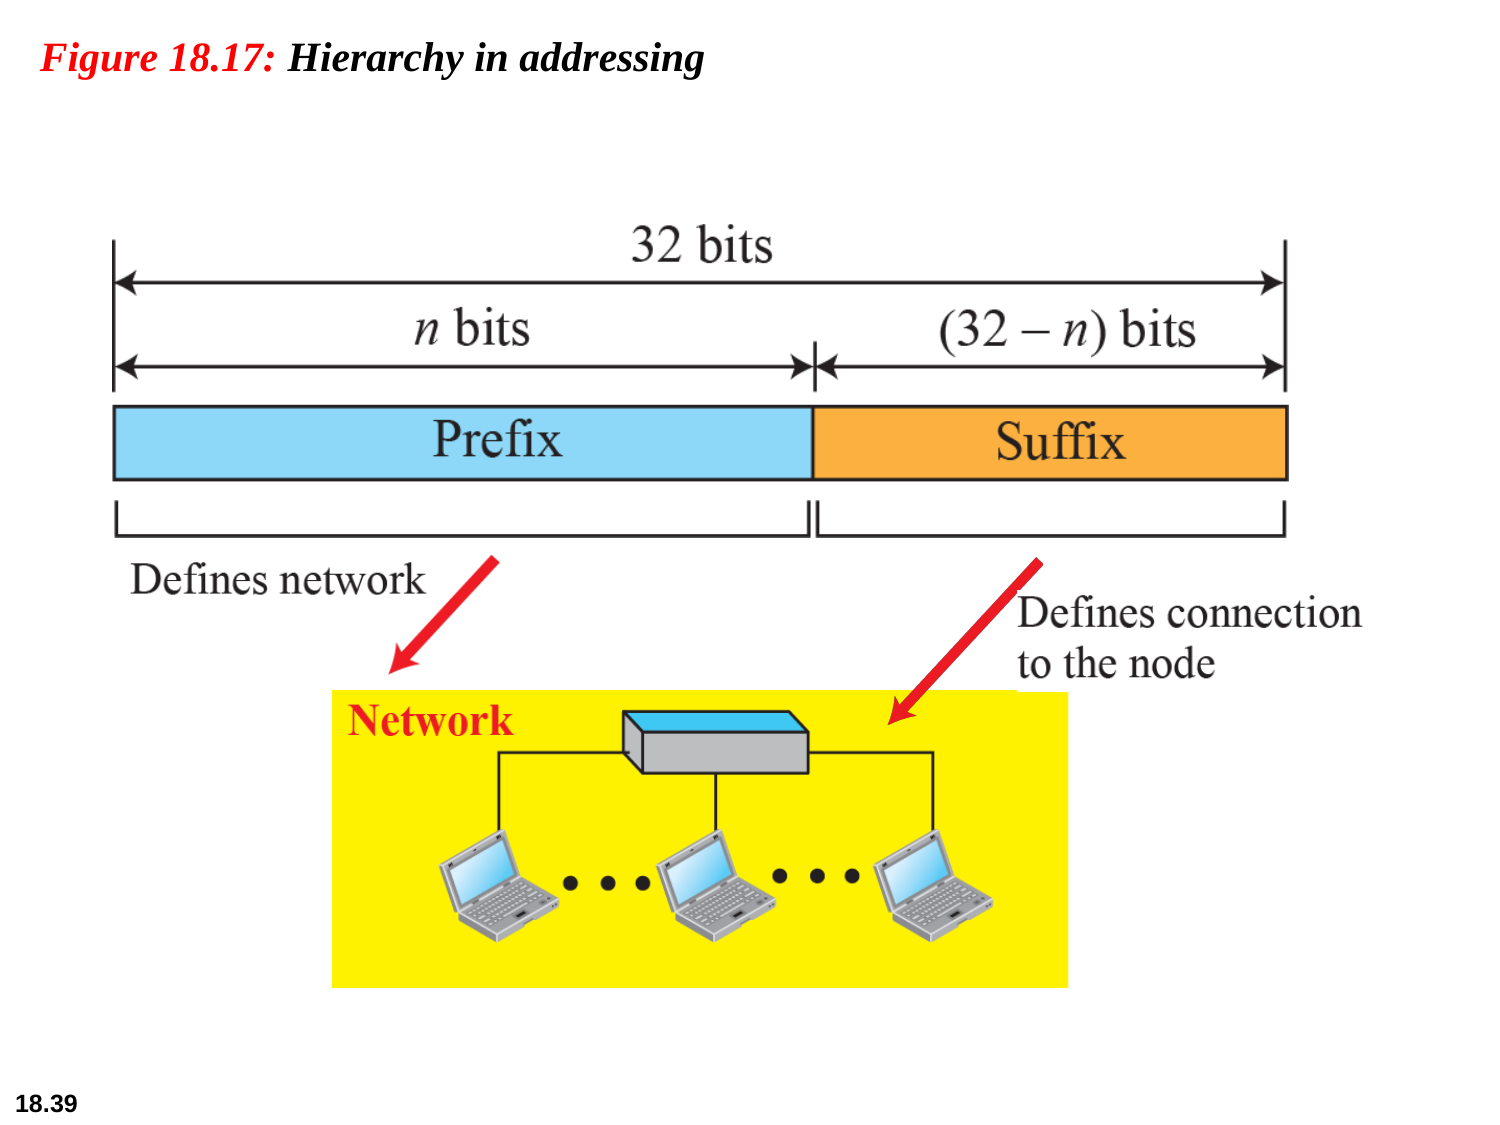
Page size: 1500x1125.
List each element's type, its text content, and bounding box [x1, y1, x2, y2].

picture [130, 554, 501, 676]
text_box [887, 557, 1363, 726]
text_box Figure 18.17: Hierarchy in addressing [24, 22, 1363, 87]
picture [331, 690, 1069, 988]
picture [112, 218, 1289, 538]
text_box 18.39 [0, 1049, 313, 1125]
